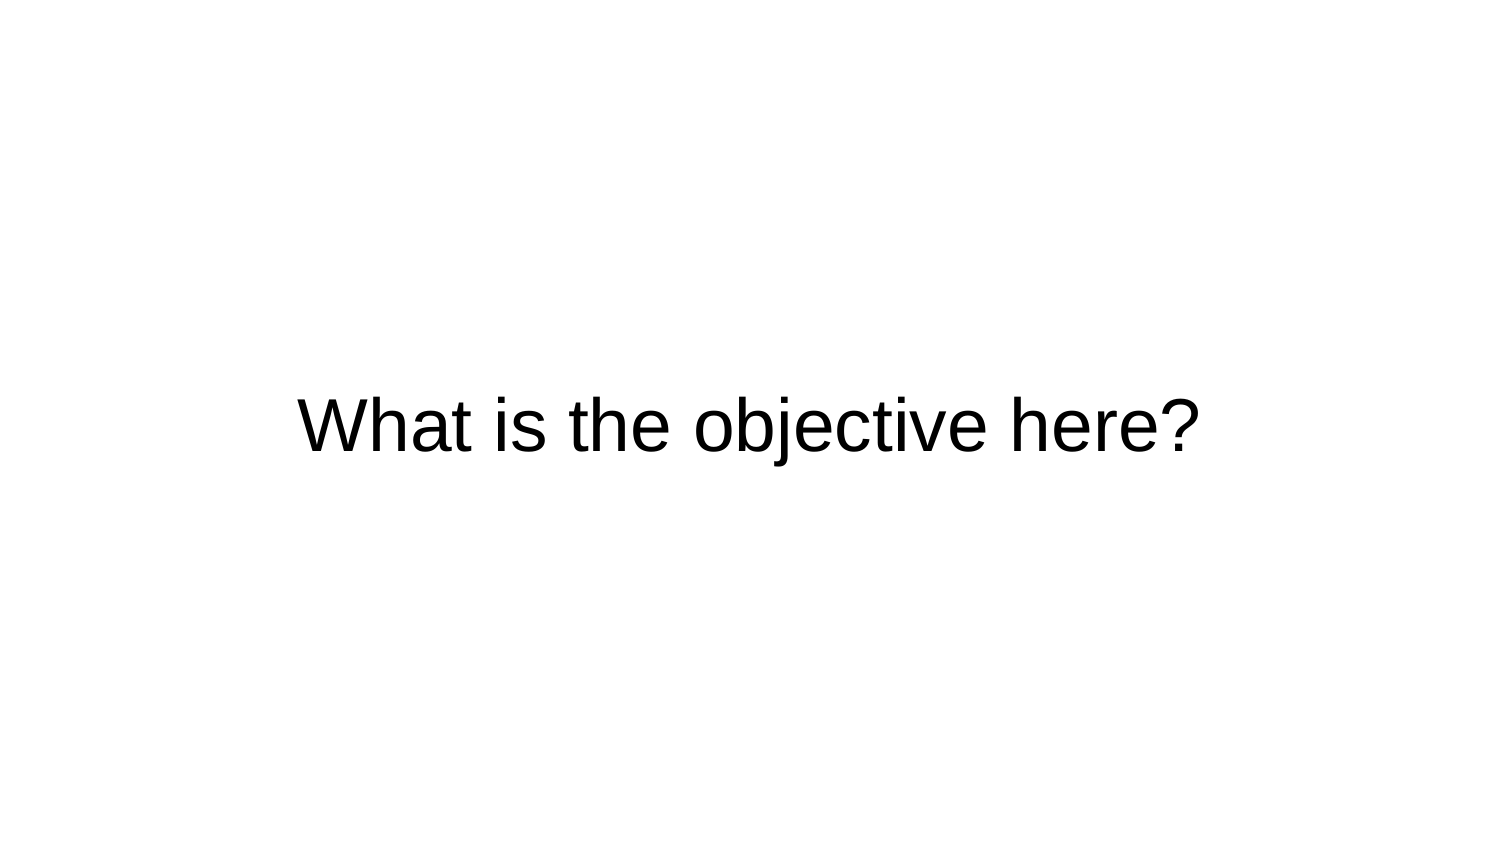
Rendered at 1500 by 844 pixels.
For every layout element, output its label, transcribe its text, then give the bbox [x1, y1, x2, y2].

title What is the objective here? [51, 352, 1449, 491]
